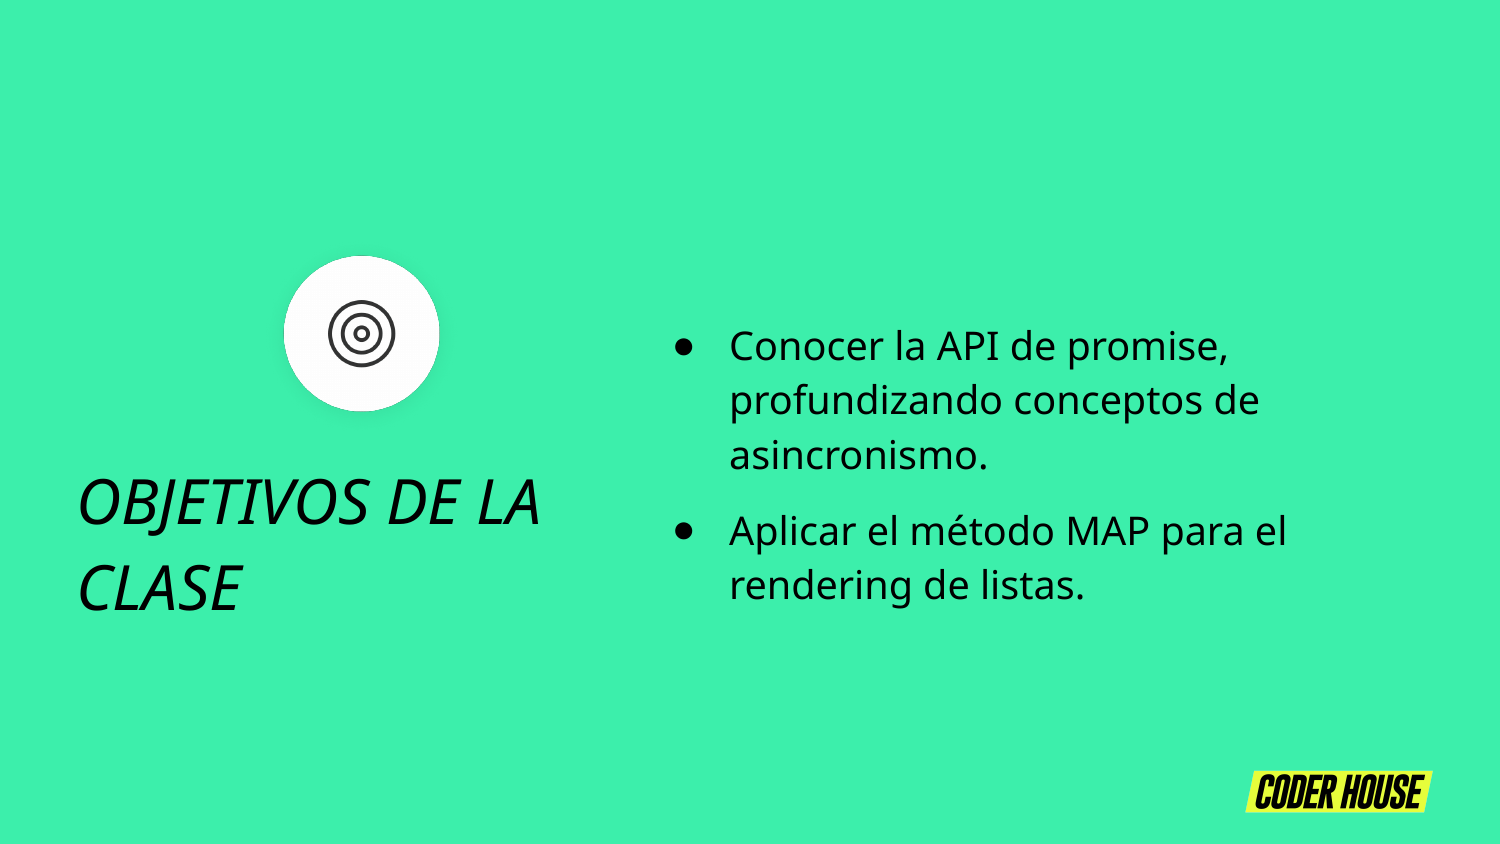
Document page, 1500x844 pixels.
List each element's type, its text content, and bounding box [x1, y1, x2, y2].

text_box OBJETIVOS DE LA CLASE [61, 435, 658, 598]
picture [264, 235, 460, 431]
text_box Conocer la API de promise, profundizando conceptos de asincronismo. Aplicar el método MAP para el rendering de listas. [639, 224, 1487, 697]
picture [1241, 764, 1437, 819]
